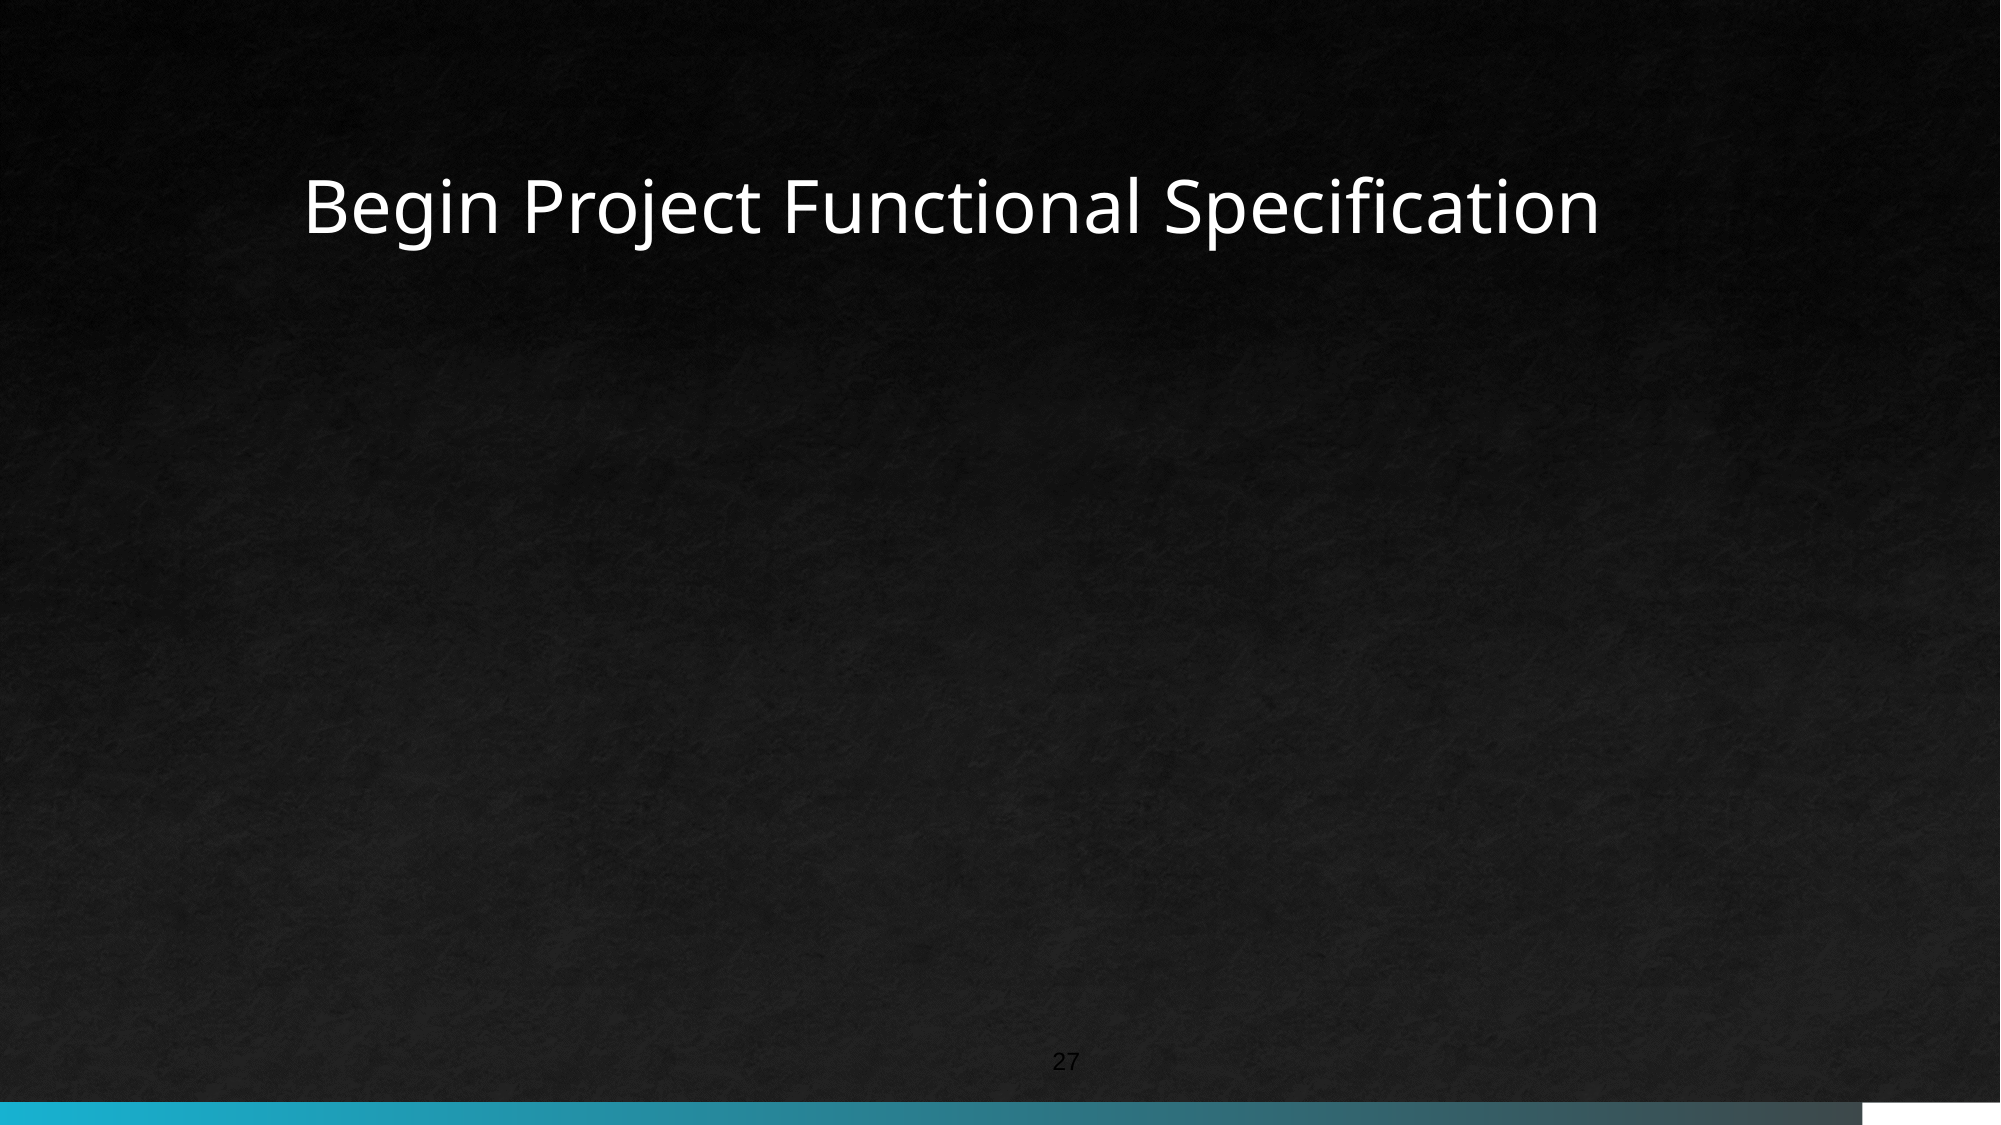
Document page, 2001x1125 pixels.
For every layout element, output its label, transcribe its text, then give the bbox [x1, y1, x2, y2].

picture [0, 0, 2000, 1103]
title Begin Project Functional Specification [287, 162, 1638, 338]
slide_number 27 [1037, 1037, 1325, 1098]
